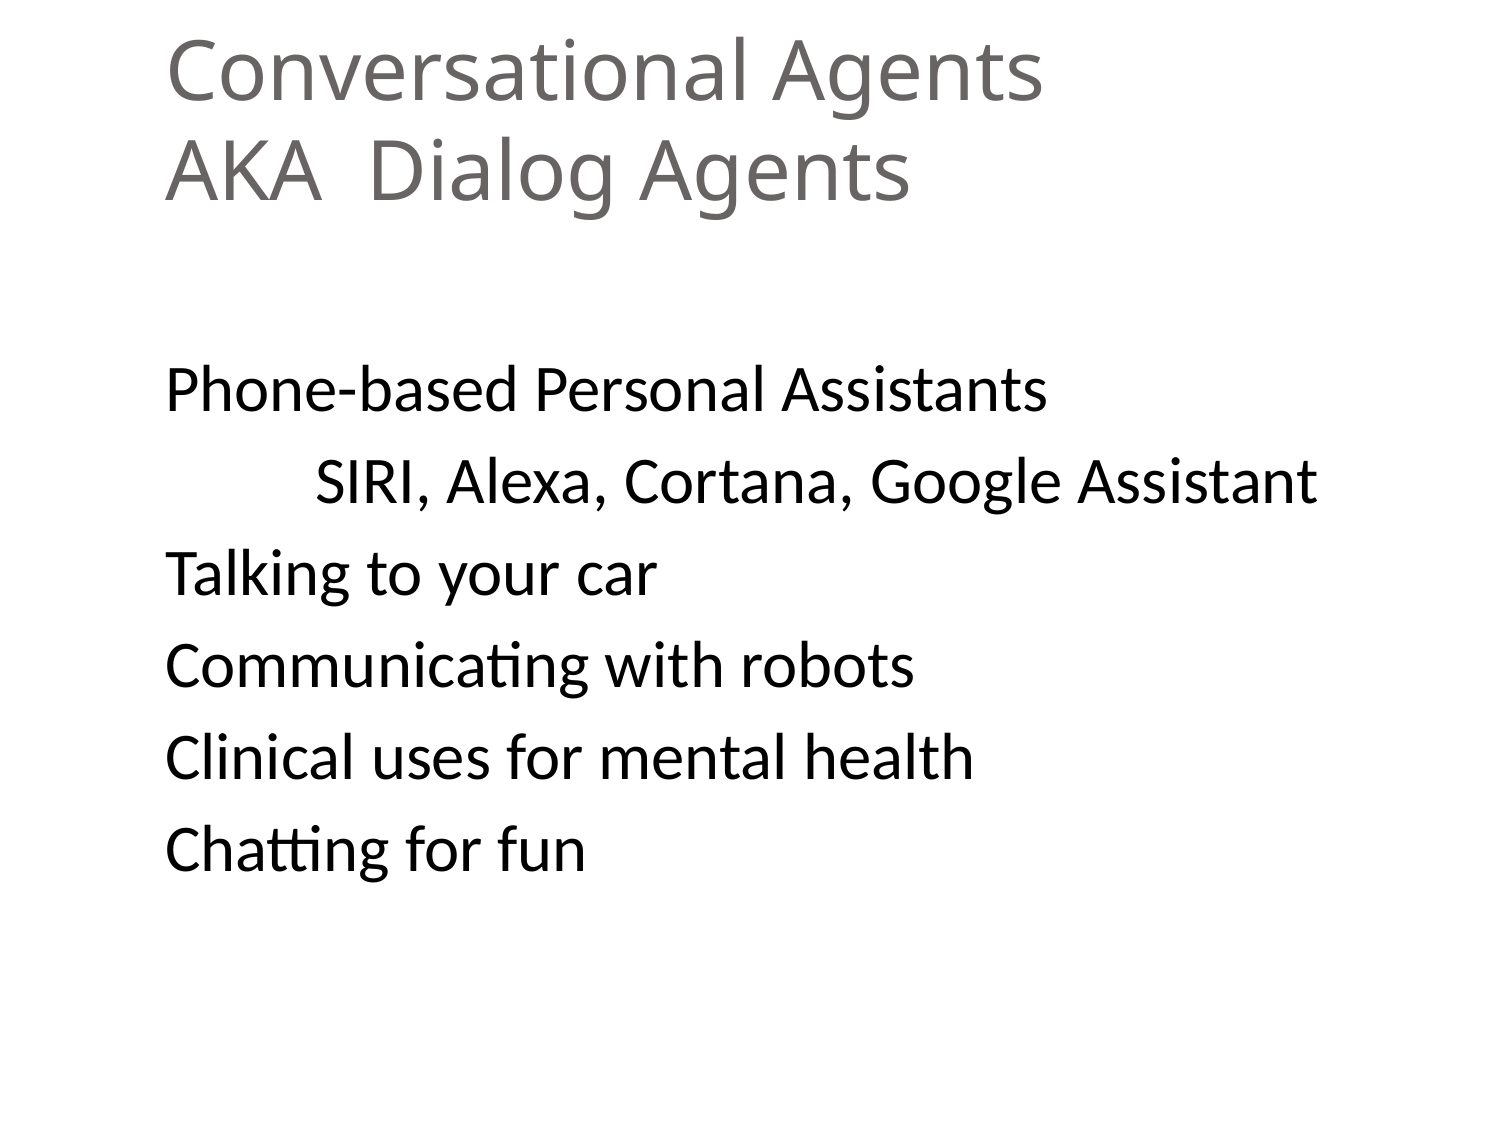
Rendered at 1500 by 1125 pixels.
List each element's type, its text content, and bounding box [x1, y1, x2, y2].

list Phone-based Personal Assistants SIRI, Alexa, Cortana, Google Assistant Talking to your car Communicating with robots Clinical uses for mental health Chatting for fun [149, 337, 1426, 988]
title Conversational Agents AKA Dialog Agents [149, 44, 1426, 233]
